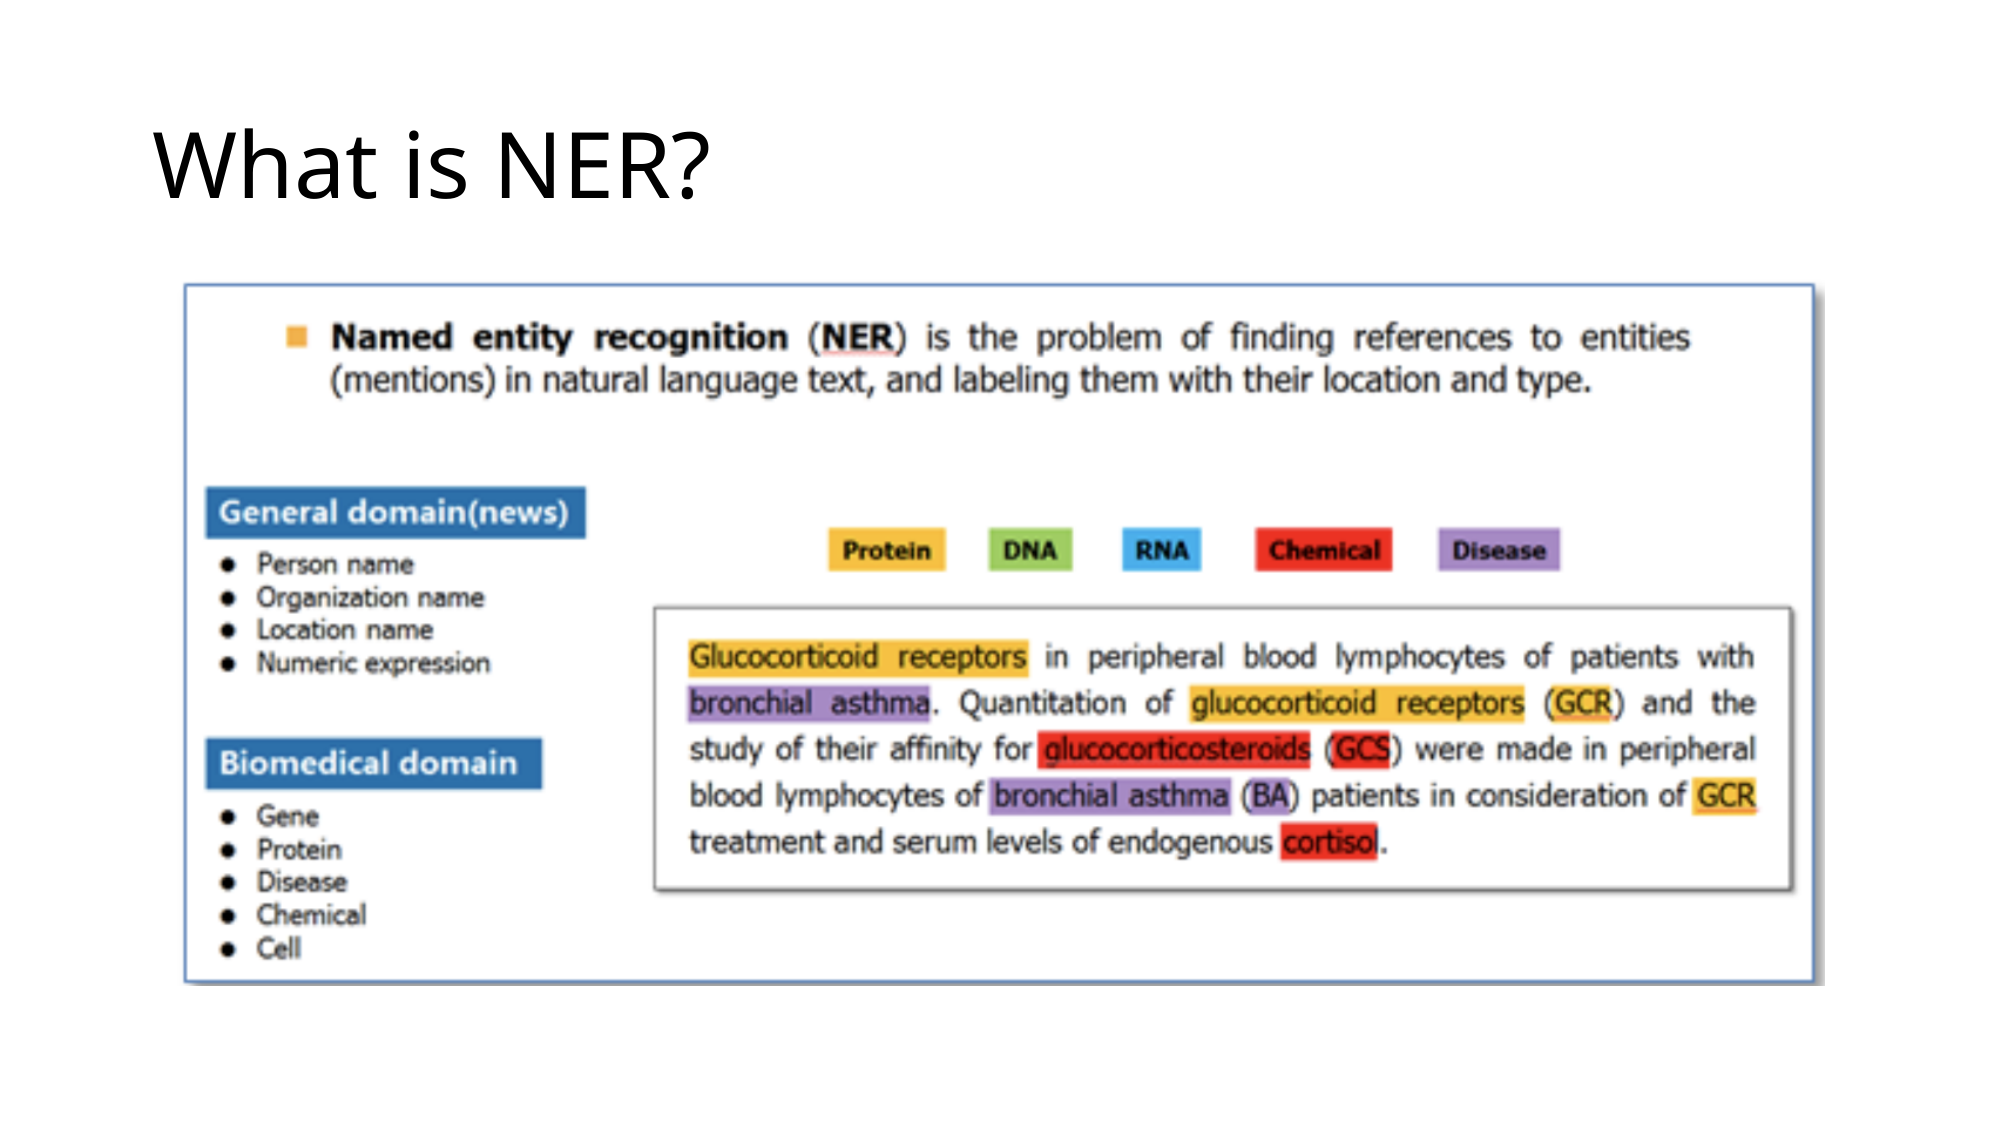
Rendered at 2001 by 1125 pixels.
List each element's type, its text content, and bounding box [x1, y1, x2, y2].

picture [175, 277, 1825, 986]
title What is NER? [137, 59, 1863, 278]
